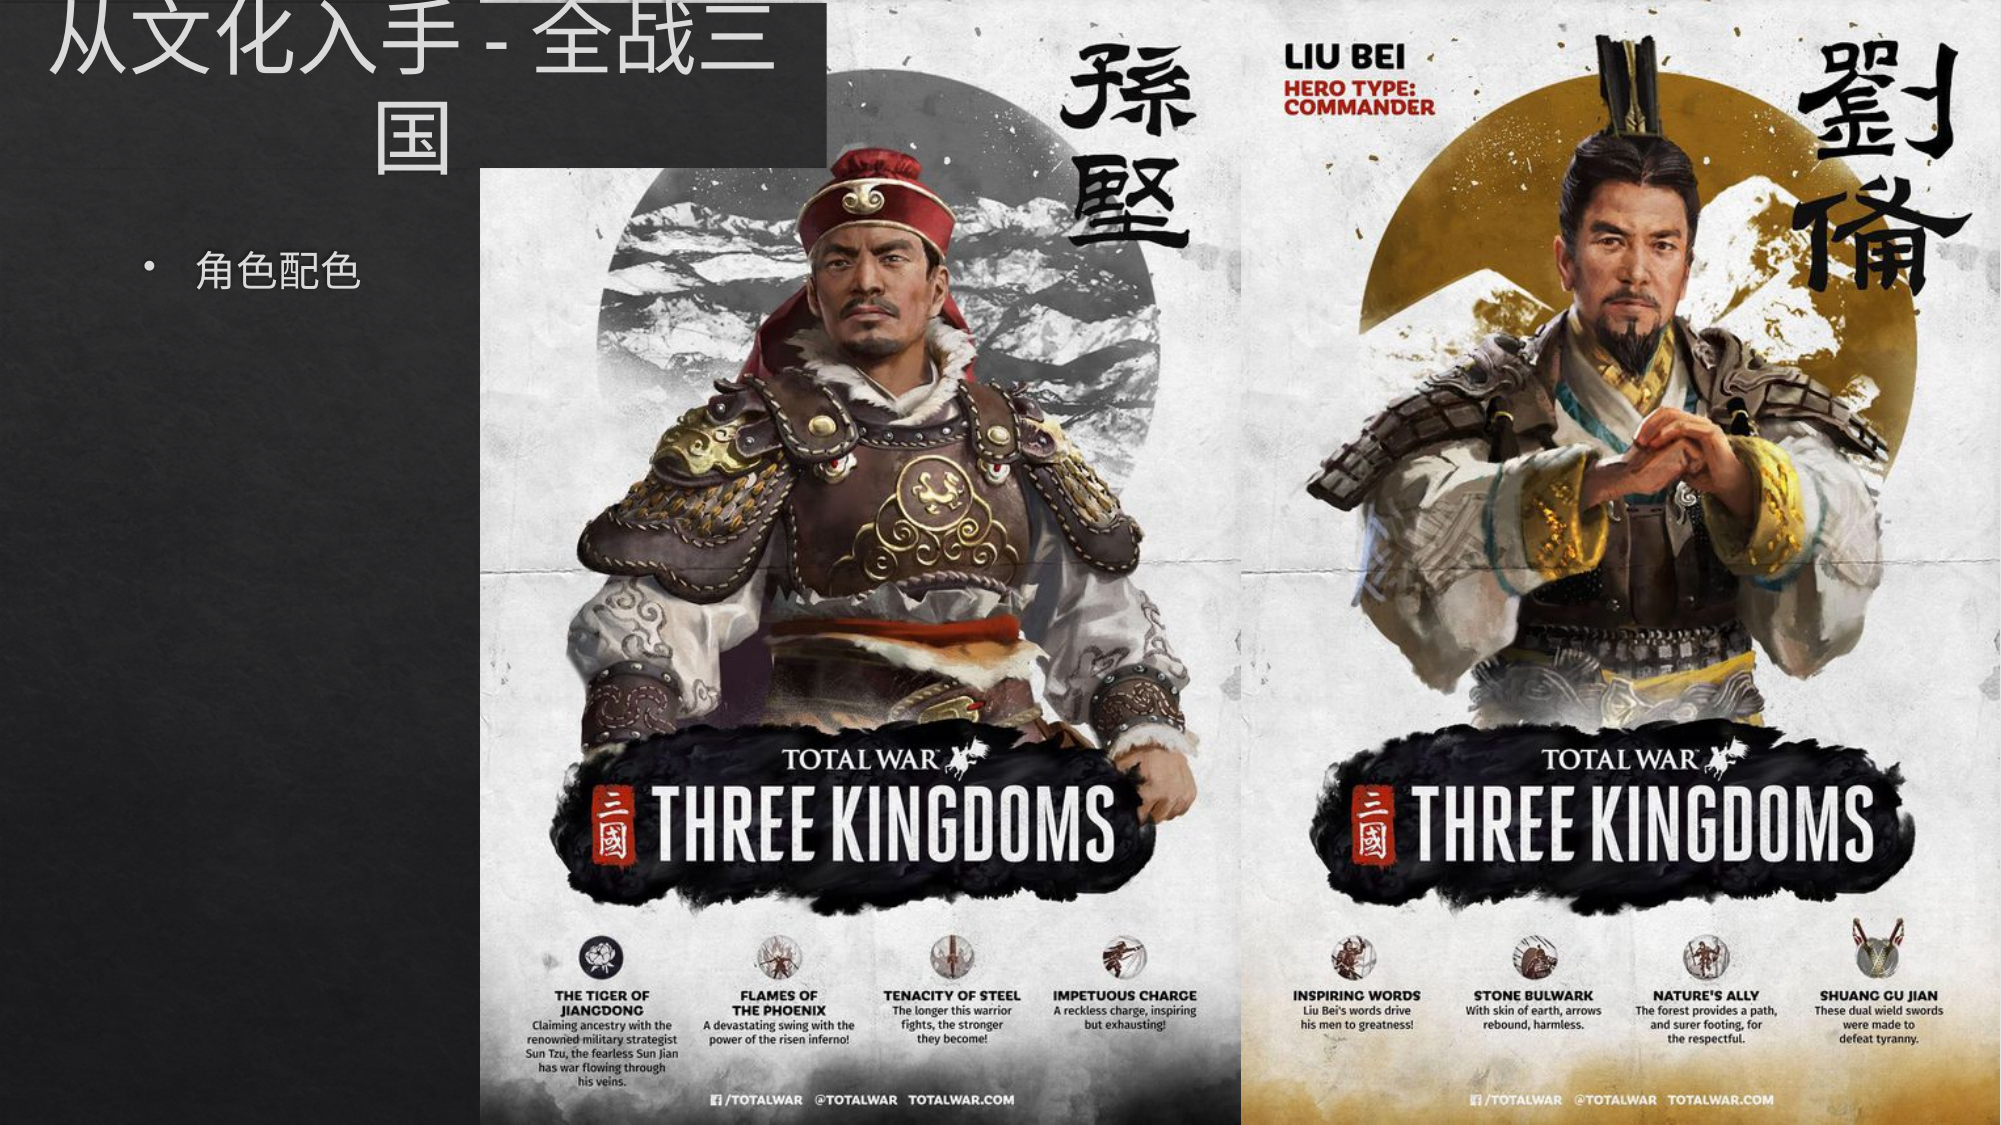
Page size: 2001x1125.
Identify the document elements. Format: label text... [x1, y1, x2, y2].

picture [480, 0, 2000, 1125]
list 角色配色 [123, 236, 472, 951]
title 从文化入手-全战三国 [0, 3, 473, 168]
